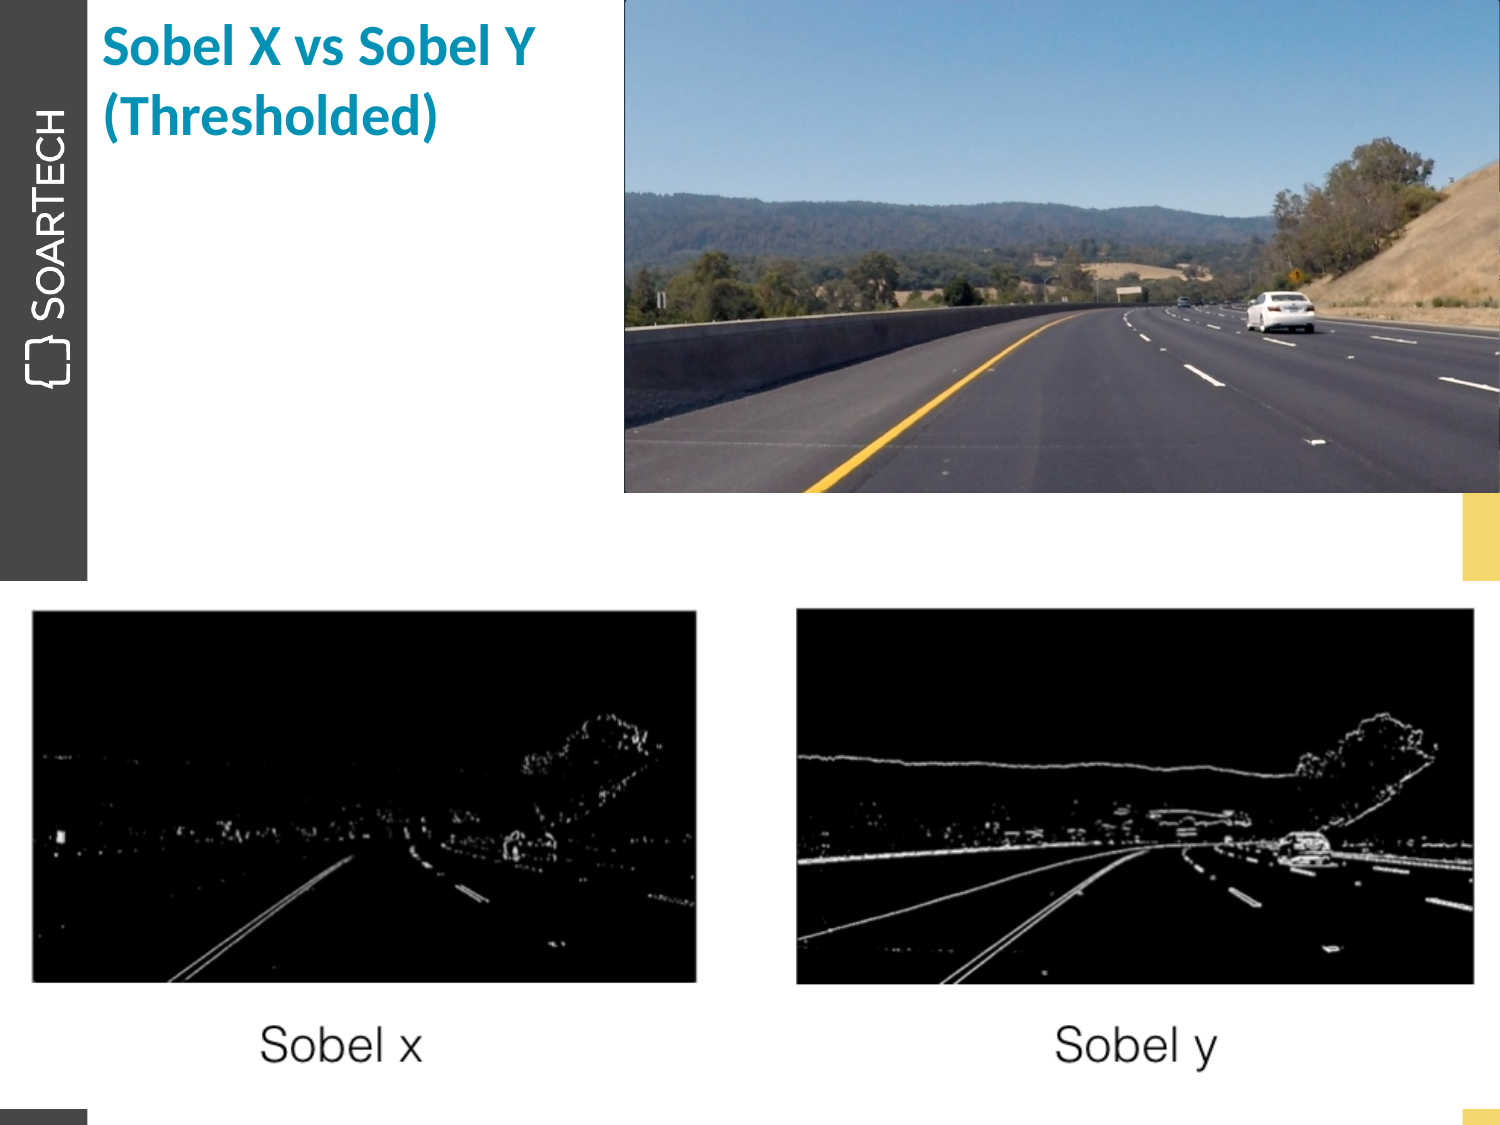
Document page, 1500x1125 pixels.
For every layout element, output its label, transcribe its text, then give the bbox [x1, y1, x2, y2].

picture [0, 580, 1500, 1110]
picture [624, 0, 1500, 493]
title Sobel X vs Sobel Y (Thresholded) [87, 0, 622, 225]
picture [25, 111, 70, 389]
